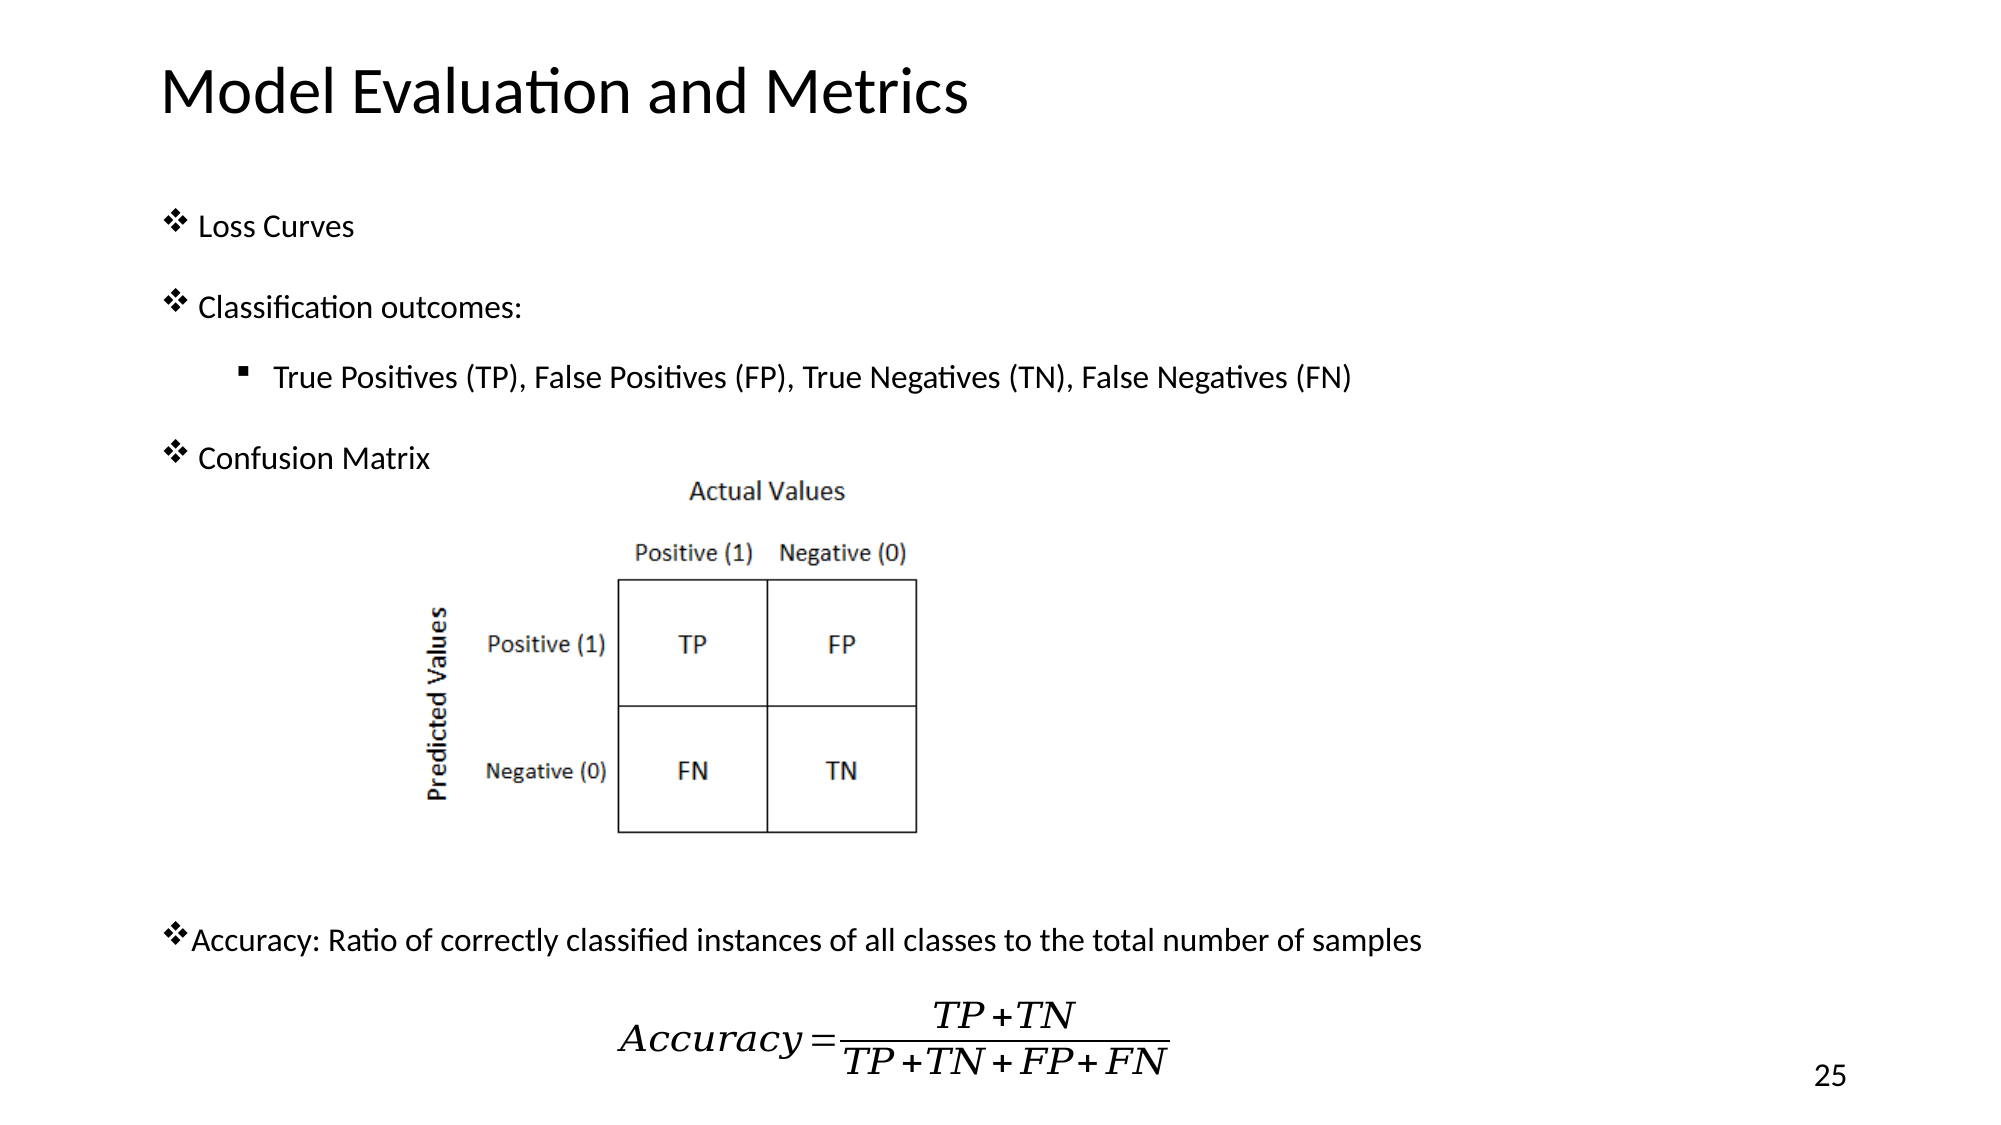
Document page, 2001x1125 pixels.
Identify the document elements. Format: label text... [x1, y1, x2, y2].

picture [390, 441, 931, 847]
text_box Loss Curves Classification outcomes: True Positives (TP), False Positives (FP), True Negatives (TN), False Negatives (FN) Confusion Matrix [146, 110, 1715, 550]
text_box Accuracy: Ratio of correctly classified instances of all classes to the total number of samples [146, 890, 1507, 965]
slide_number 25 [1412, 1042, 1863, 1103]
text_box Model Evaluation and Metrics [146, 0, 1747, 135]
